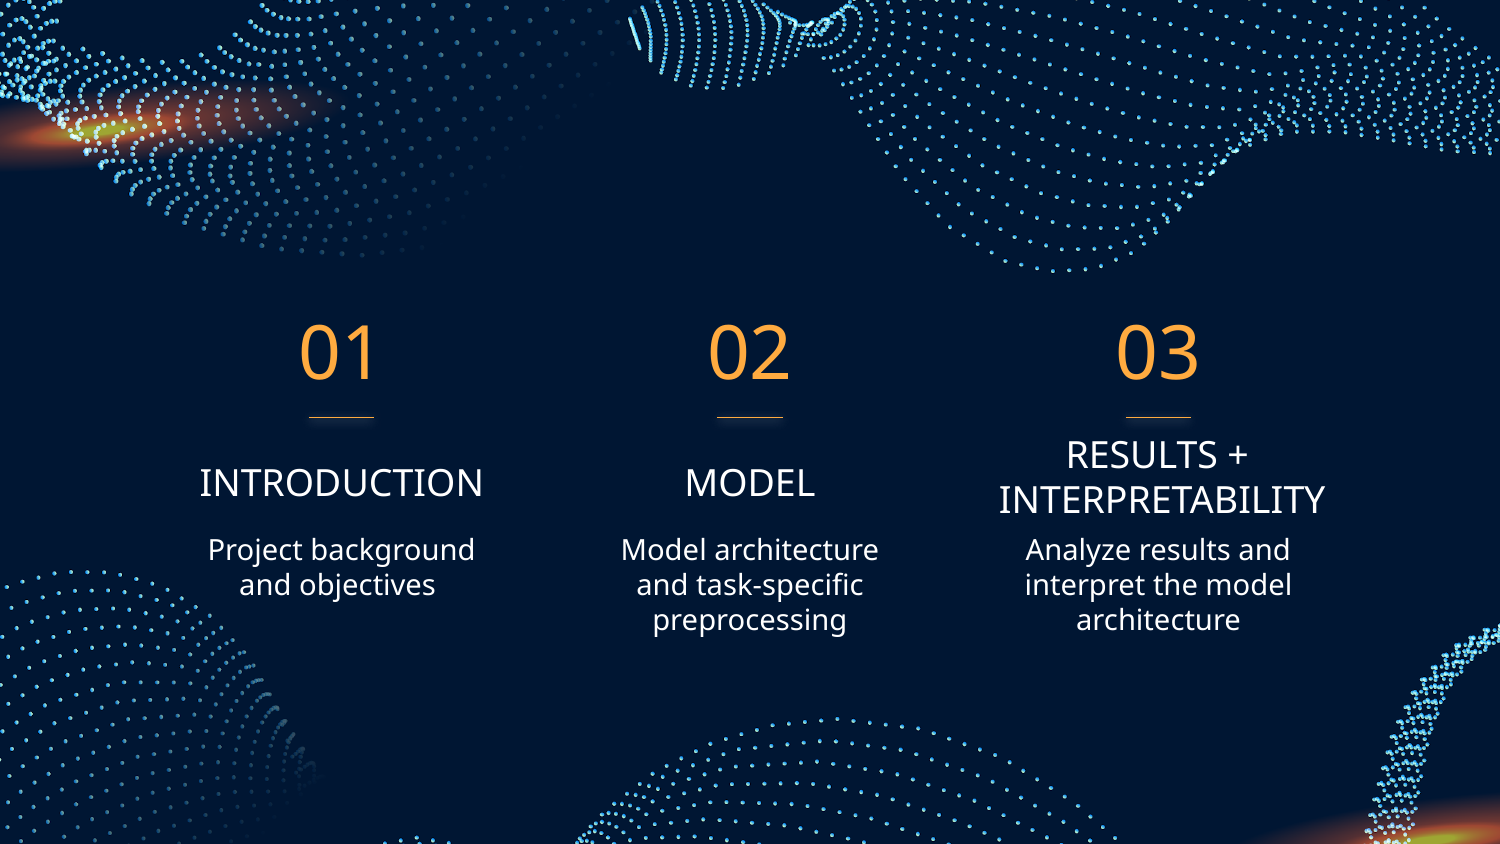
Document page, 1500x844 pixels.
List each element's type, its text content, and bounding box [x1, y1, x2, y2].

subtitle Model architecture and task-specific preprocessing [580, 516, 920, 719]
title 02 [580, 290, 920, 410]
title INTRODUCTION [164, 429, 519, 519]
picture [0, 0, 1500, 844]
subtitle Project background and objectives [171, 516, 512, 719]
title 03 [988, 290, 1328, 410]
title 01 [171, 290, 512, 410]
title MODEL [580, 429, 920, 516]
title RESULTS + INTERPRETABILITY [948, 445, 1376, 536]
subtitle Analyze results and interpret the model architecture [988, 516, 1328, 719]
